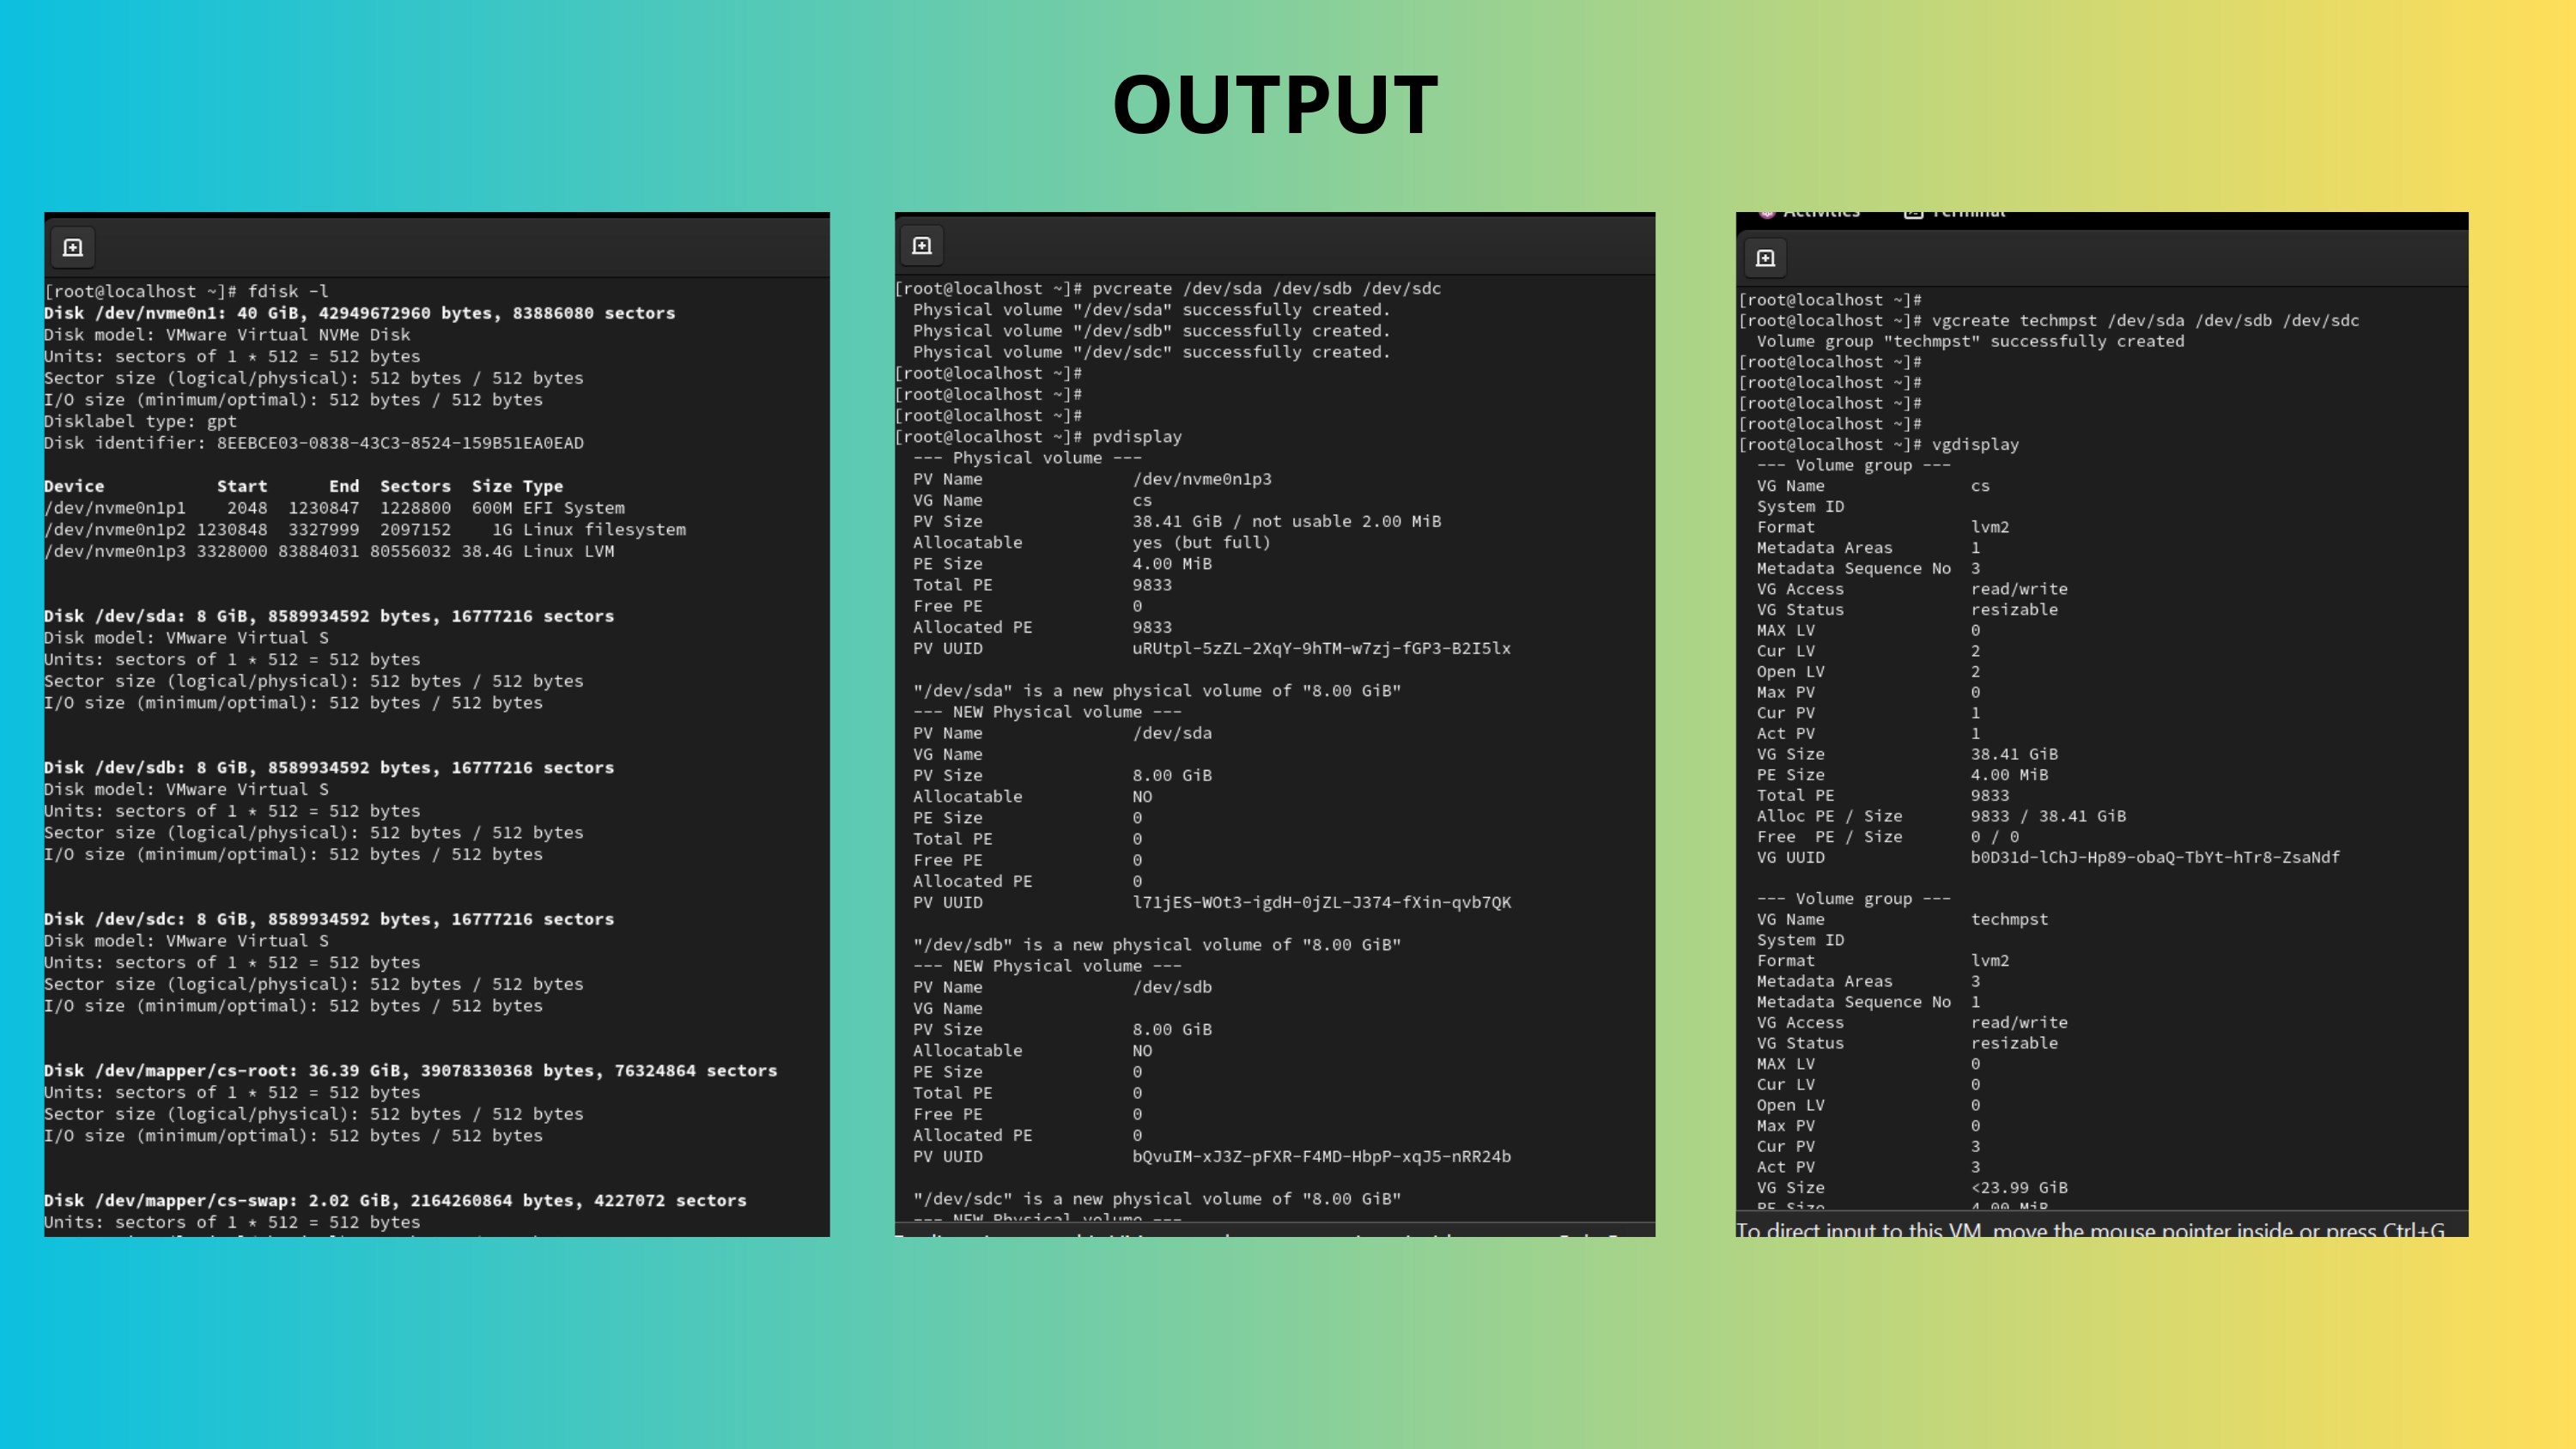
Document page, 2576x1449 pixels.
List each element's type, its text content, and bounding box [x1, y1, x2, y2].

text_box [1735, 212, 2470, 1237]
text_box OUTPUT [235, 36, 2316, 149]
text_box [895, 212, 1656, 1237]
text_box [44, 212, 830, 1237]
